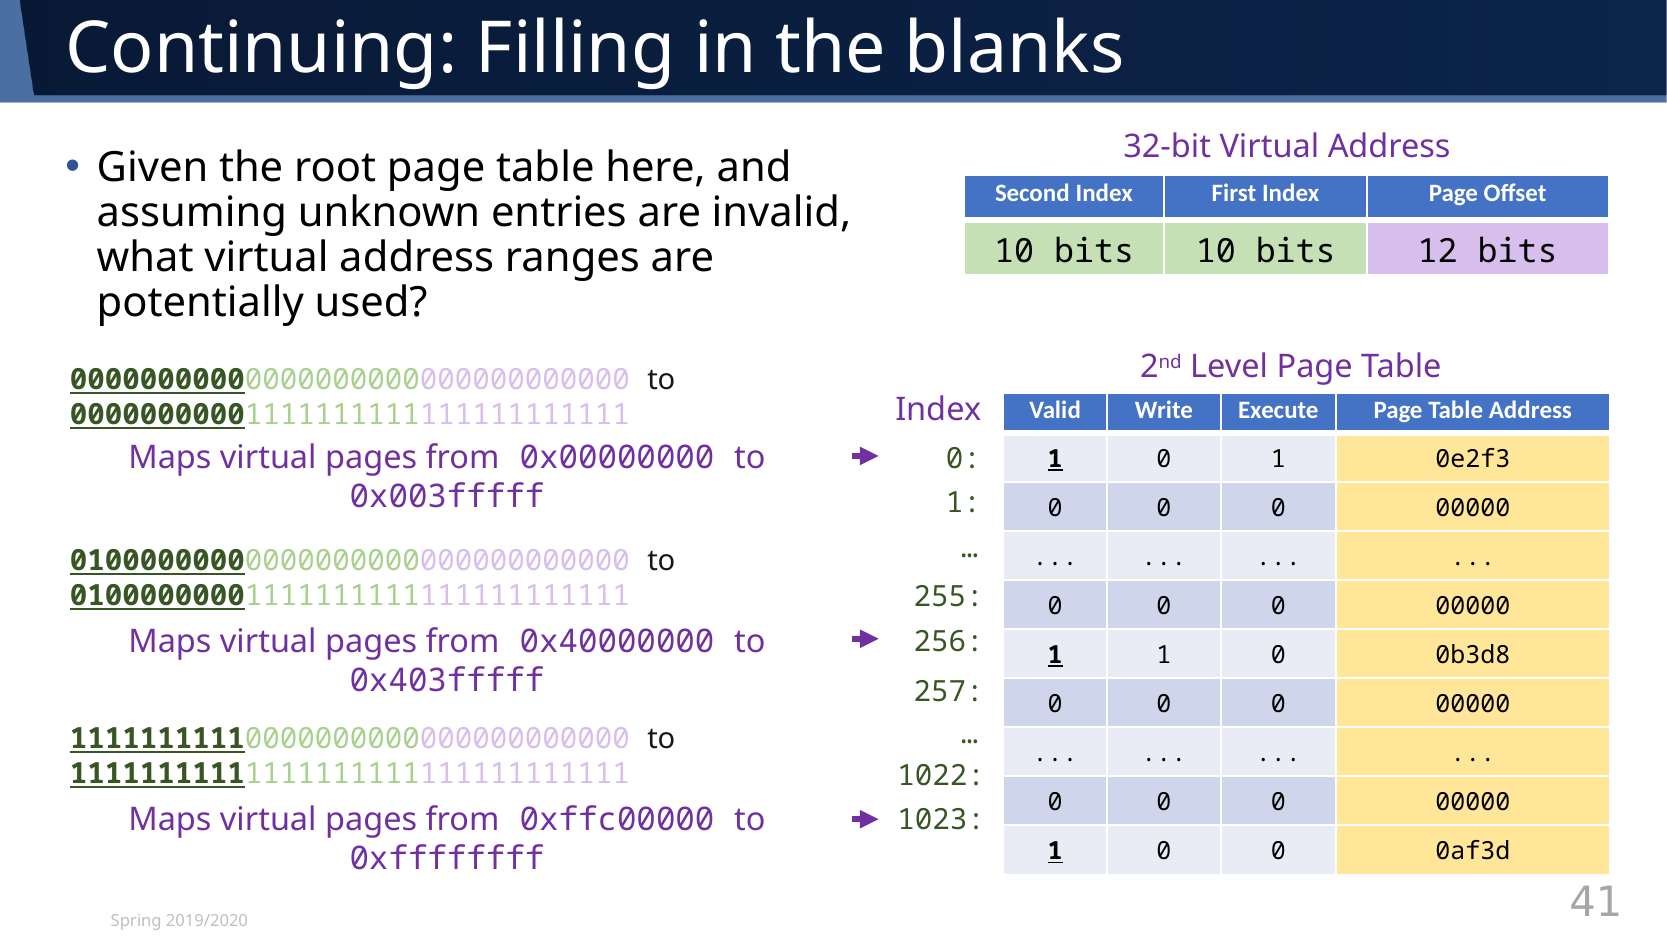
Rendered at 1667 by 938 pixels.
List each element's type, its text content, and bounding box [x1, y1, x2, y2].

table_cell 0 [1004, 777, 1106, 824]
table_cell 0 [1222, 826, 1335, 874]
table_cell 0 [1108, 777, 1220, 824]
table_header Second Index [965, 176, 1163, 215]
text_box 256: [898, 614, 999, 664]
text_box …: [933, 715, 993, 792]
text_box 2nd Level Page Table [1009, 338, 1572, 392]
table_cell 0 [1108, 679, 1220, 726]
table_cell 00000 [1337, 483, 1609, 530]
text_box [1194, 215, 1388, 276]
table_header Valid [1020, 394, 1106, 430]
table_cell 1 [1108, 630, 1220, 677]
text_box 1: [930, 482, 996, 526]
table_cell 00000 [1337, 679, 1609, 726]
table_cell ... [1337, 728, 1609, 775]
text_box [946, 215, 1194, 276]
text_box Maps virtual pages from 0x00000000 to 0x003fffff [26, 428, 868, 521]
text_box 255: [898, 569, 999, 614]
table_cell ... [1004, 728, 1106, 775]
table_cell 0 [1004, 581, 1106, 628]
table_cell 00000 [1337, 581, 1609, 628]
table_cell 0 [1108, 581, 1220, 628]
table_cell ... [1108, 532, 1220, 579]
table_cell ... [1222, 728, 1335, 775]
table_cell ... [1004, 532, 1106, 579]
text_box 11111111110000000000000000000000 to 11111111111111111111111111111111 [55, 711, 790, 797]
text_box 00000000000000000000000000000000 to 00000000001111111111111111111111 [55, 353, 790, 438]
text_box 01000000000000000000000000000000 to 01000000001111111111111111111111 [55, 534, 790, 619]
table_cell 1 [1004, 630, 1106, 677]
table_cell 0b3d8 [1337, 630, 1609, 677]
text_box …: [933, 520, 993, 569]
table_header Execute [1222, 394, 1335, 430]
text_box 1023: [882, 799, 1000, 843]
footer Spring 2019/2020 [0, 906, 360, 937]
table_cell ... [1337, 532, 1609, 579]
title Continuing: Filling in the blanks [50, 3, 1667, 97]
table_cell 0 [1222, 679, 1335, 726]
table_cell 0 [1108, 483, 1220, 530]
table_cell 1 [1004, 826, 1106, 874]
table_cell 0 [1108, 436, 1220, 481]
table_cell 0 [1222, 777, 1335, 824]
table_cell ... [1108, 728, 1220, 775]
table_header Page Offset [1368, 176, 1608, 215]
table_header Page Table Address [1337, 394, 1609, 430]
table_cell 00000 [1337, 777, 1609, 824]
text_box 1022: [882, 749, 1000, 799]
list Given the root page table here, and assuming unknown entries are invalid, what virtual address ranges are potentially used? [50, 138, 934, 352]
table_cell 0 [1222, 581, 1335, 628]
text_box 0: [930, 435, 996, 482]
table_cell 0 [1004, 483, 1106, 530]
table_cell 0 [1108, 826, 1220, 874]
table_cell 0af3d [1337, 826, 1609, 874]
table_cell 1 [1222, 436, 1335, 481]
text_box Maps virtual pages from 0xffc00000 to 0xffffffff [26, 790, 868, 884]
table_cell 1 [1004, 436, 1106, 481]
text_box 32-bit Virtual Address [964, 117, 1611, 172]
text_box 257: [898, 664, 999, 715]
table_cell 0 [1222, 483, 1335, 530]
table_header First Index [1165, 176, 1366, 215]
text_box Index [857, 380, 1020, 435]
table_cell 0 [1004, 679, 1106, 726]
table_cell 0e2f3 [1337, 436, 1609, 481]
text_box Maps virtual pages from 0x40000000 to 0x403fffff [26, 612, 868, 706]
table_header Write [1108, 394, 1220, 430]
table_cell 0 [1222, 630, 1335, 677]
text_box [1388, 215, 1611, 276]
table_cell ... [1222, 532, 1335, 579]
picture [0, 0, 1667, 938]
